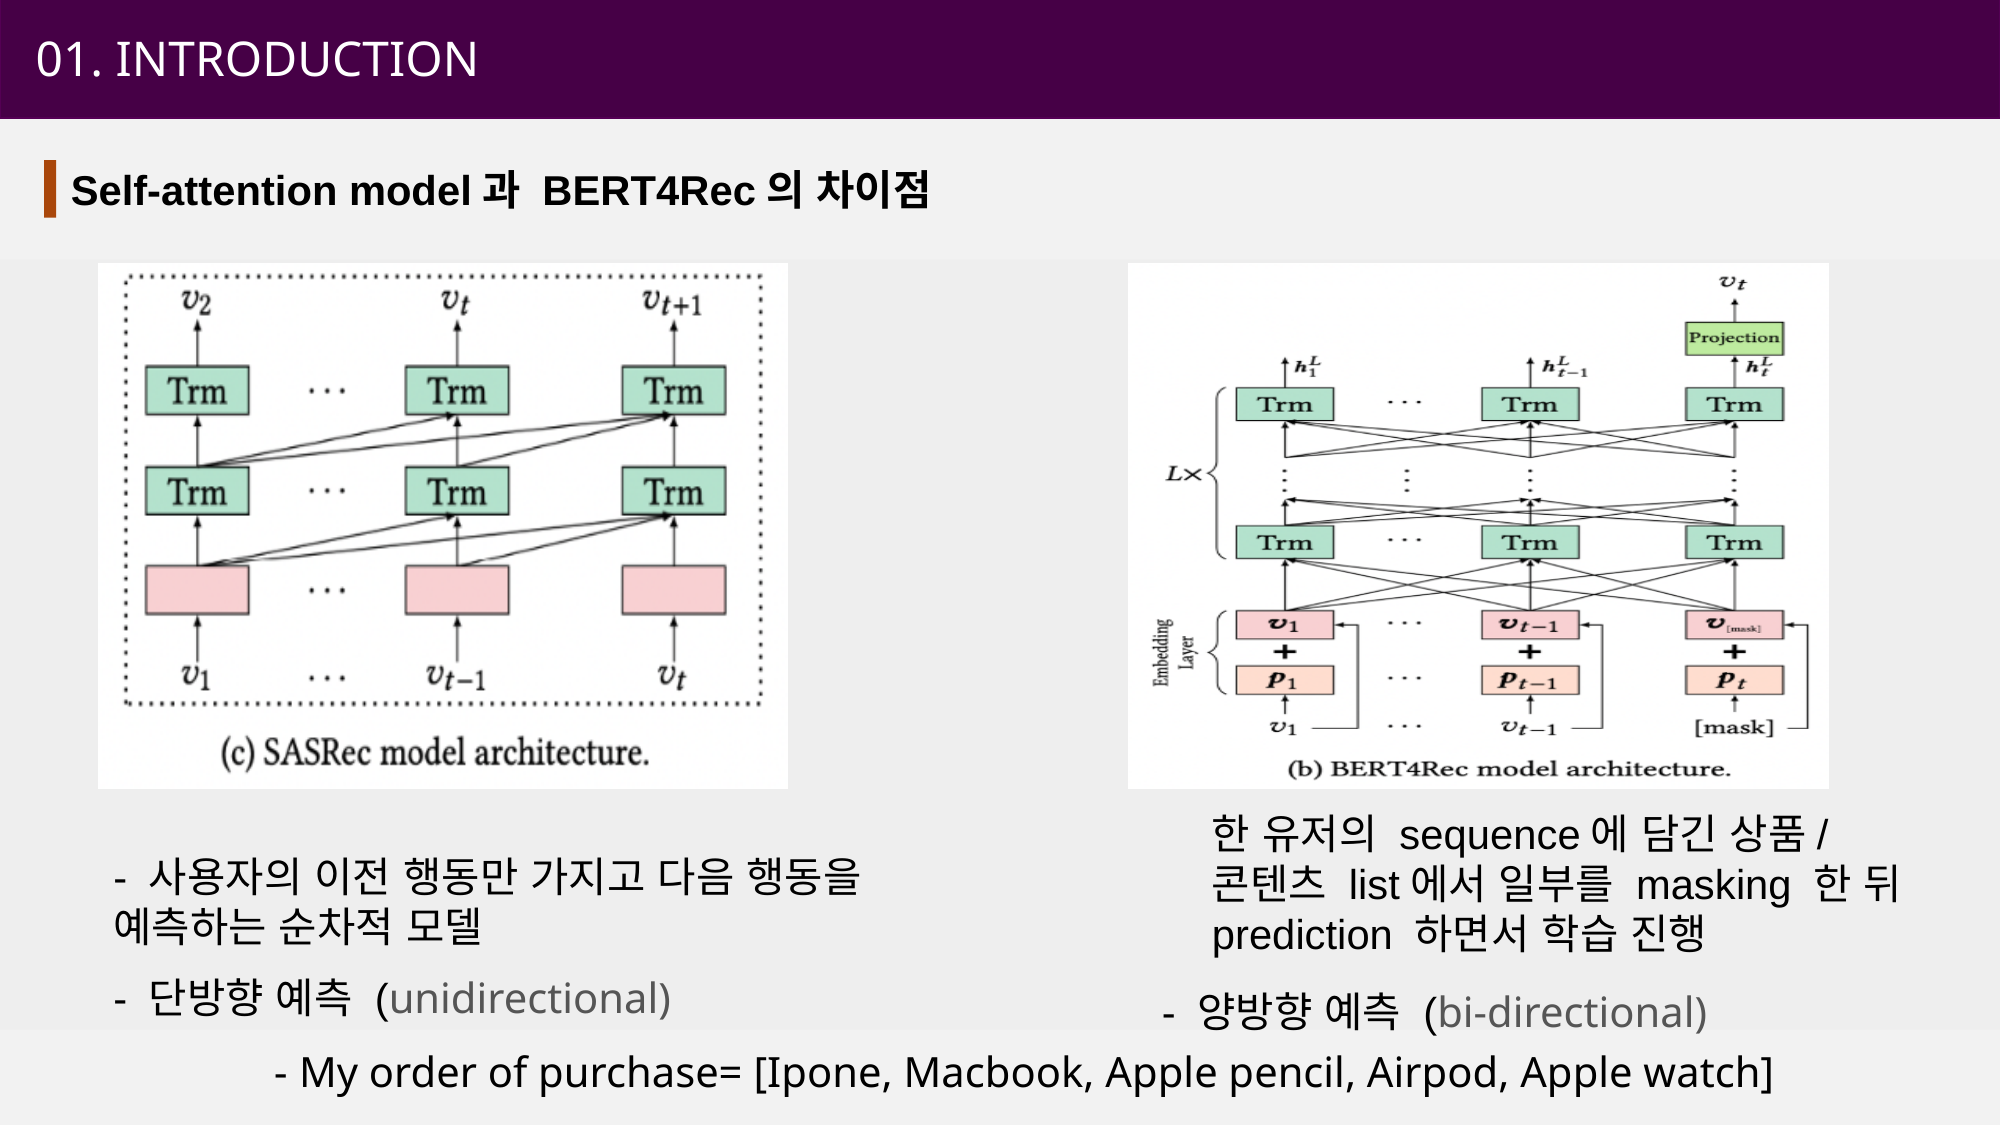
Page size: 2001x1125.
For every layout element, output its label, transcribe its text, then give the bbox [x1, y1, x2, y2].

text_box 한 유저의 sequence에 담긴 상품/콘텐츠 list에서 일부를 masking 한 뒤 prediction 하면서 학습 진행 [1197, 800, 1947, 965]
text_box [0, 0, 2000, 119]
text_box - 사용자의 이전 행동만 가지고 다음 행동을 예측하는 순차적 모델 [98, 843, 952, 959]
picture [1128, 263, 1829, 789]
text_box - 단방향 예측 (unidirectional) [98, 964, 952, 1029]
picture [98, 263, 788, 789]
text_box 01. INTRODUCTION [20, 21, 1014, 94]
text_box - My order of purchase= [Ipone, Macbook, Apple pencil, Airpod, Apple watch] [258, 1038, 1900, 1104]
text_box Self-attention model과 BERT4Rec의 차이점 [56, 156, 1519, 221]
text_box [0, 259, 2000, 1031]
text_box [43, 159, 56, 219]
text_box - 양방향 예측 (bi-directional) [1147, 978, 2000, 1044]
